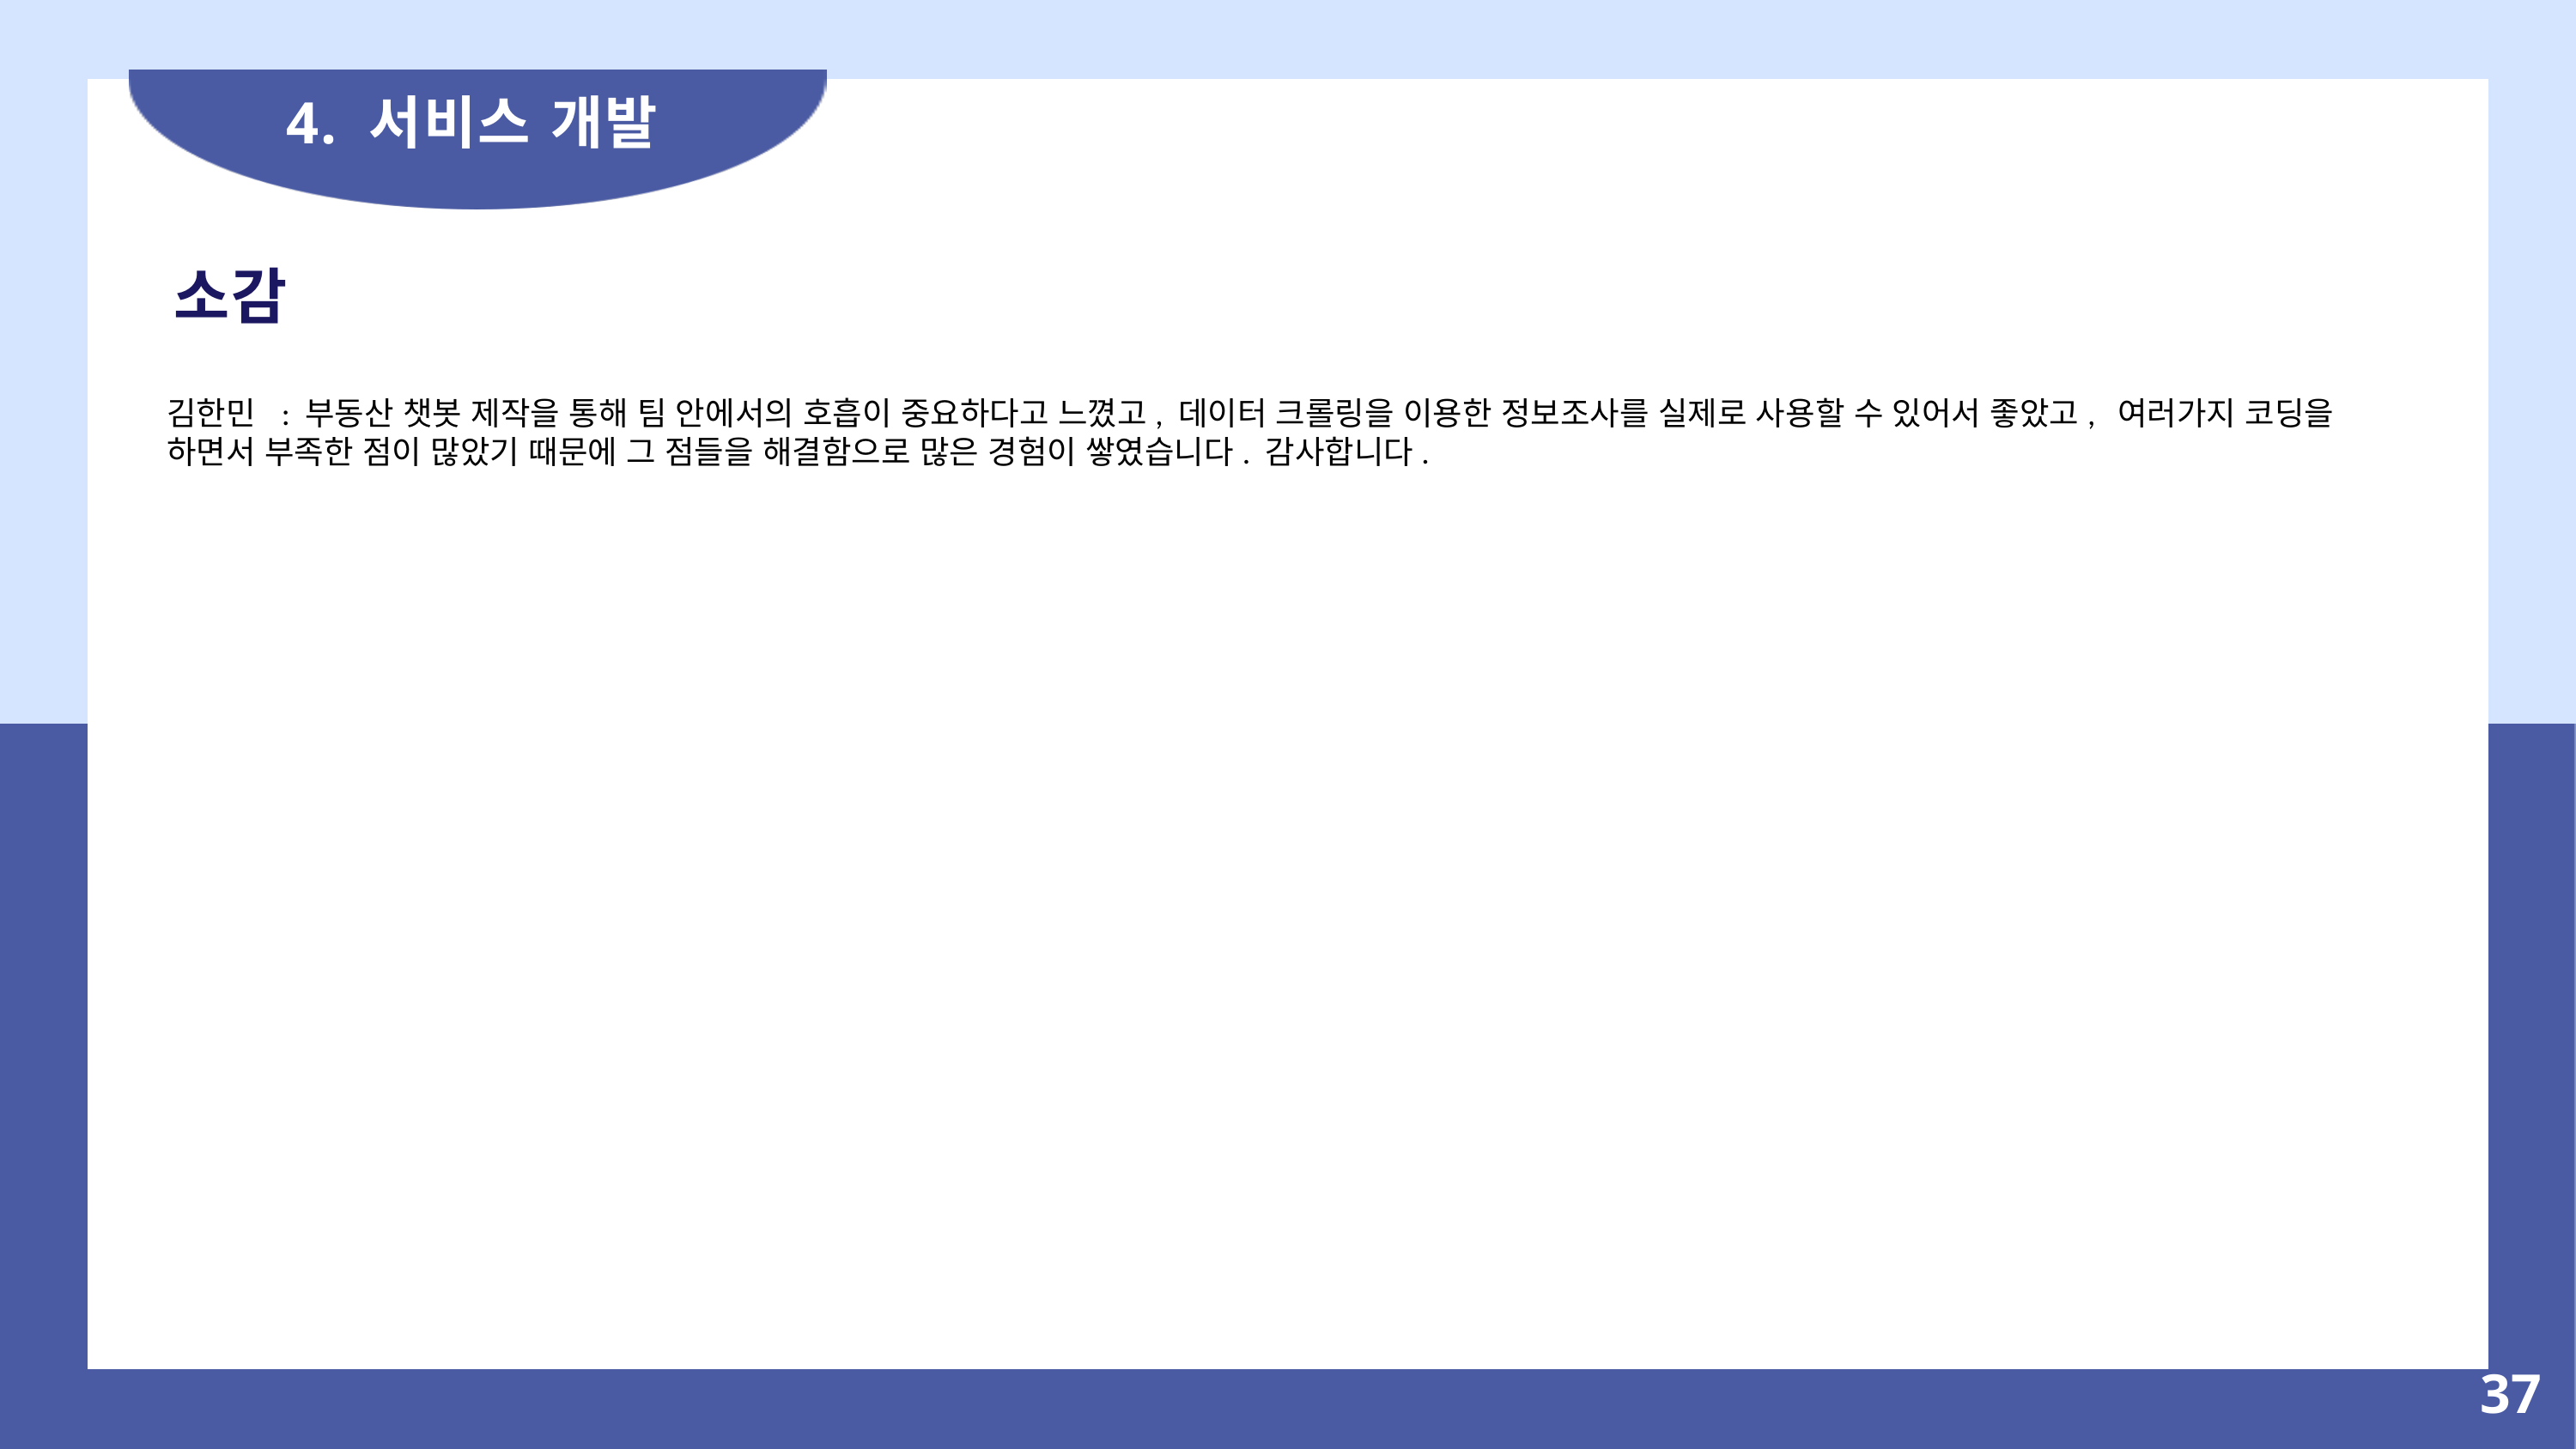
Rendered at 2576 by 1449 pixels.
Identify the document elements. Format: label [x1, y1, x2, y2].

text_box [0, 724, 2576, 1449]
text_box [128, 70, 827, 209]
text_box [88, 79, 2488, 1369]
